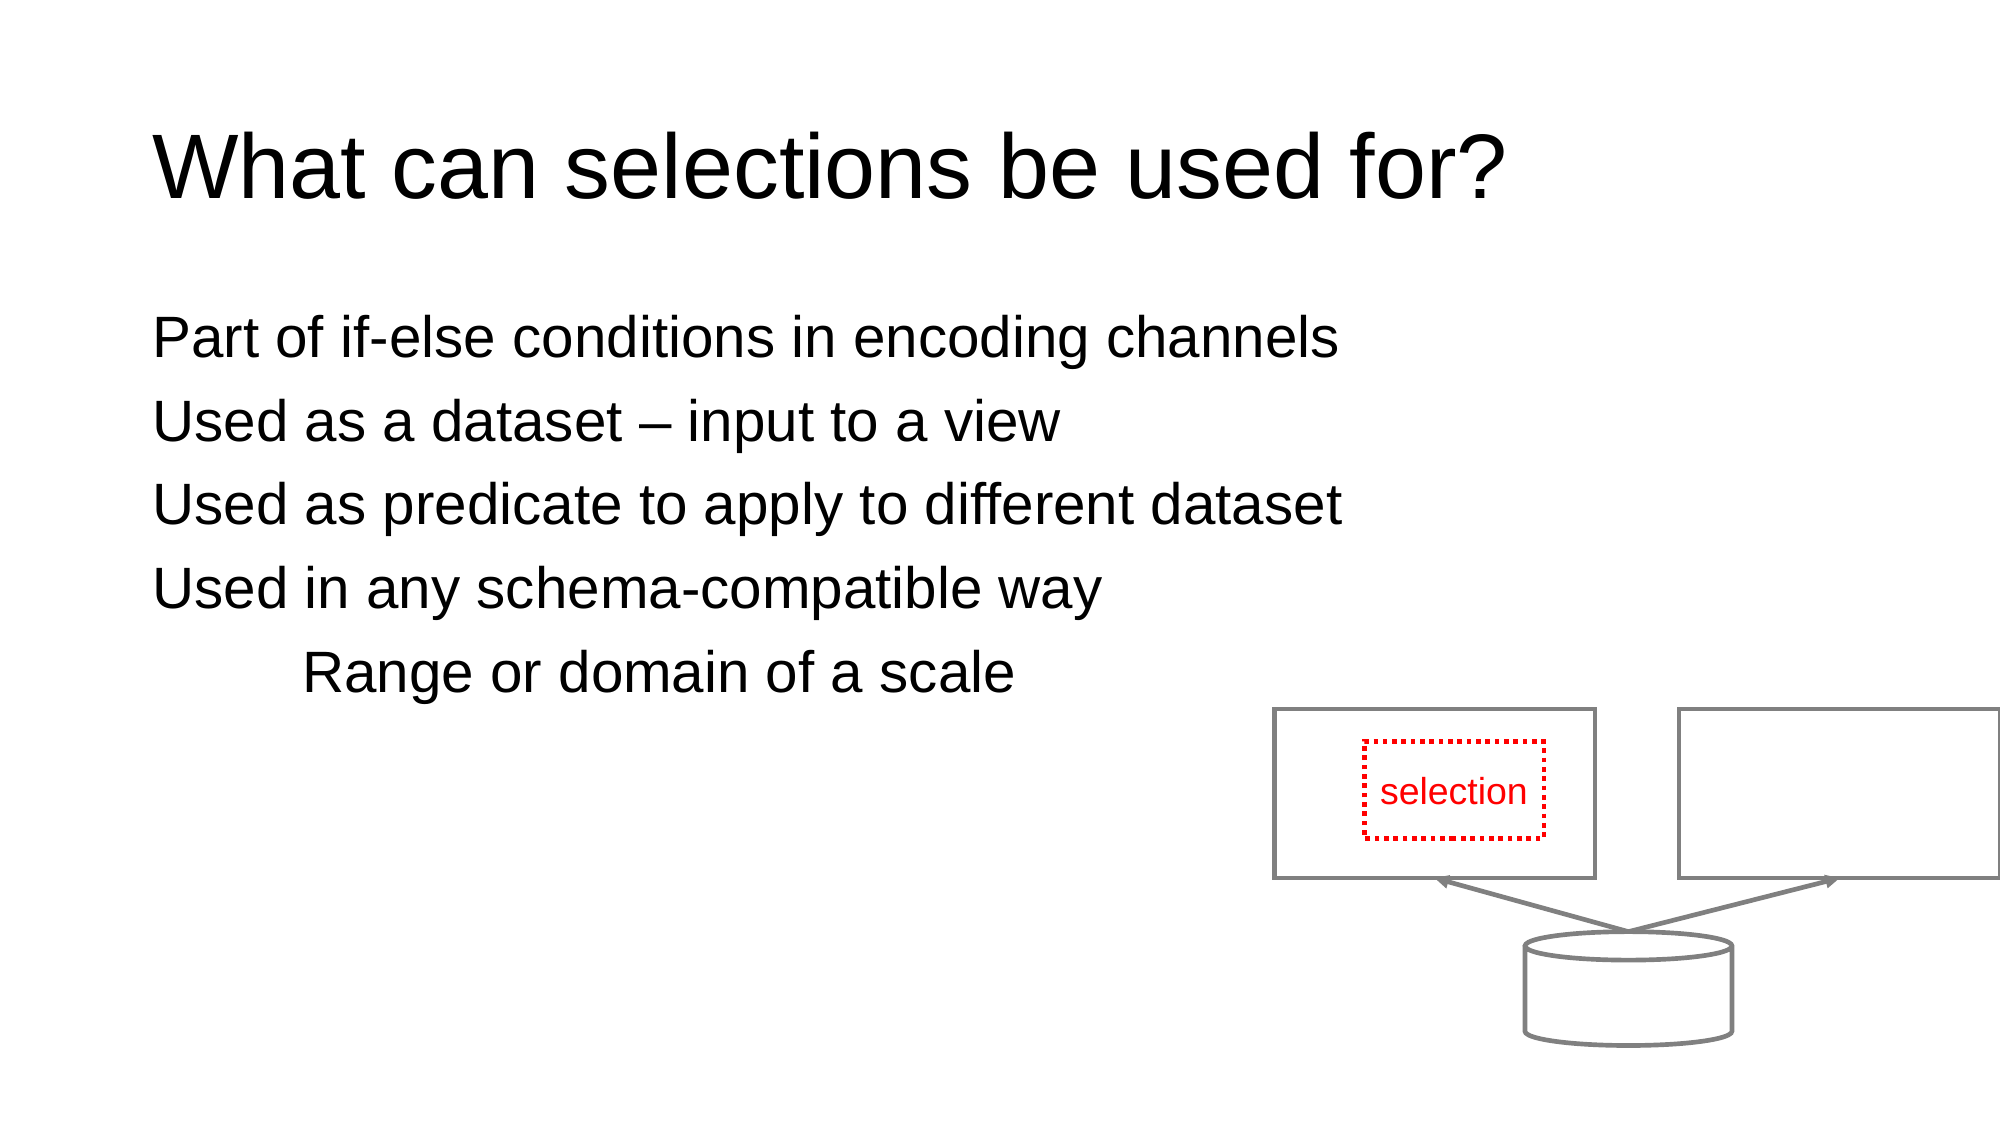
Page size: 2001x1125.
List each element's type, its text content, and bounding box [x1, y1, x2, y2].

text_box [1628, 877, 1840, 961]
list Part of if-else conditions in encoding channels Used as a dataset – input to a view Used as predicate to apply to different dataset Used in any schema-compatible way Range or domain of a scale [137, 299, 1863, 1014]
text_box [1434, 877, 1628, 961]
text_box [1678, 708, 2000, 879]
text_box [1523, 961, 1734, 1047]
text_box [1273, 708, 1596, 879]
text_box selection [1363, 740, 1545, 839]
title What can selections be used for? [137, 59, 1863, 278]
